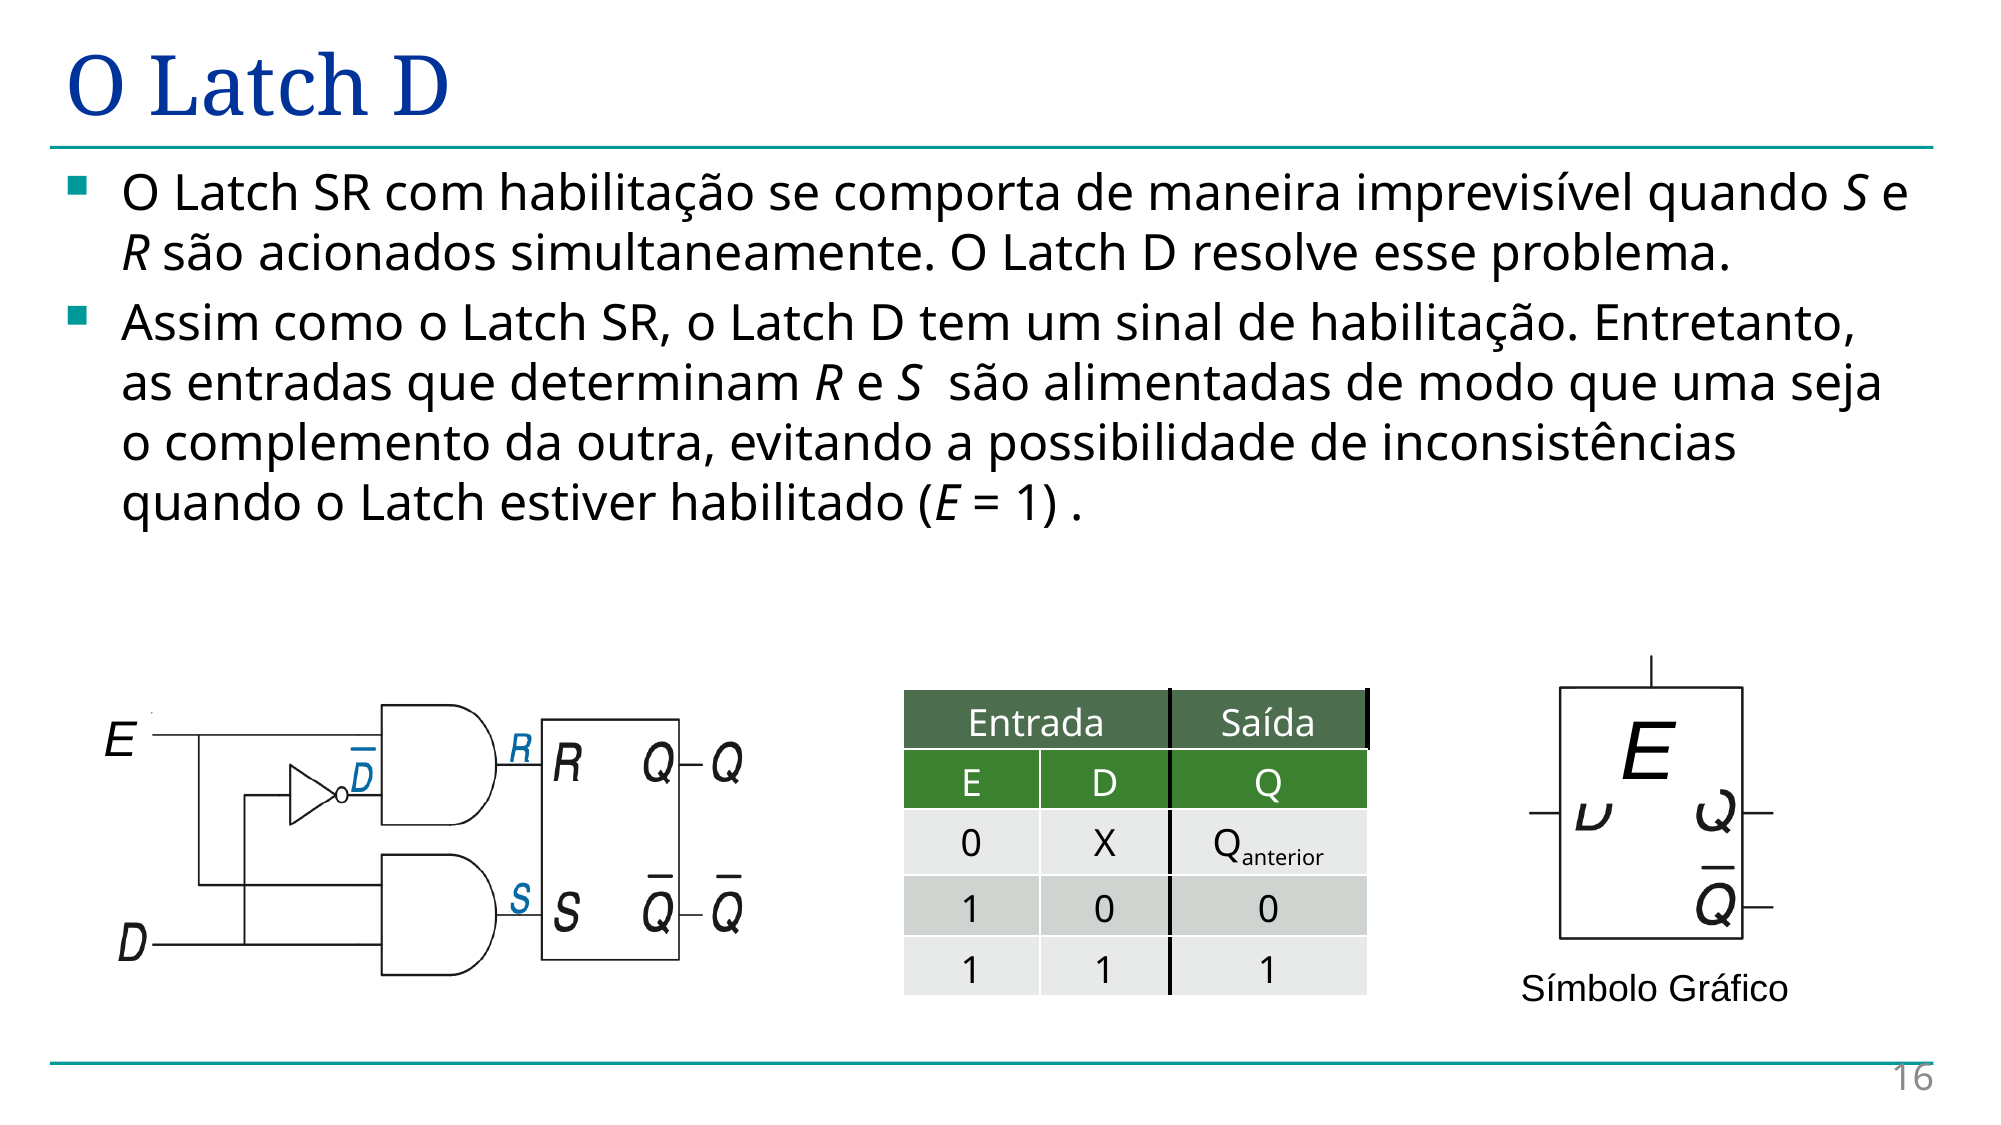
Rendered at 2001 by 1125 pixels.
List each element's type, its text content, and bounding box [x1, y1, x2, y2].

table_header Entrada [904, 690, 1168, 748]
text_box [49, 667, 779, 984]
table_cell Q [1172, 750, 1367, 808]
table_cell 1 [1041, 937, 1168, 995]
table_cell E [904, 750, 1039, 808]
title O Latch D [50, 24, 1934, 152]
table_header Saída [1172, 690, 1365, 748]
table_cell 1 [904, 937, 1039, 995]
table_cell 1 [904, 876, 1039, 935]
table_cell D [1041, 750, 1168, 808]
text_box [1513, 640, 1789, 957]
table_cell X [1041, 810, 1168, 874]
table_cell 1 [1172, 937, 1367, 995]
table_cell 0 [904, 810, 1039, 874]
table_cell 0 [1041, 876, 1168, 935]
table_cell Qanterior [1172, 810, 1367, 874]
slide_number 16 [1482, 1036, 1950, 1112]
list O Latch SR com habilitação se comporta de maneira imprevisível quando S e R são acionados simultaneamente. O Latch D resolve esse problema. Assim como o Latch SR, o Latch D tem um sinal de habilitação. Entretanto, as entradas que determinam R e S são alimentadas de modo que uma seja o complemento da outra, evitando a possibilidade de inconsistências quando o Latch estiver habilitado (E = 1) . [50, 152, 1934, 1053]
text_box Símbolo Gráfico [1505, 957, 1805, 1017]
table_cell 0 [1172, 876, 1367, 935]
